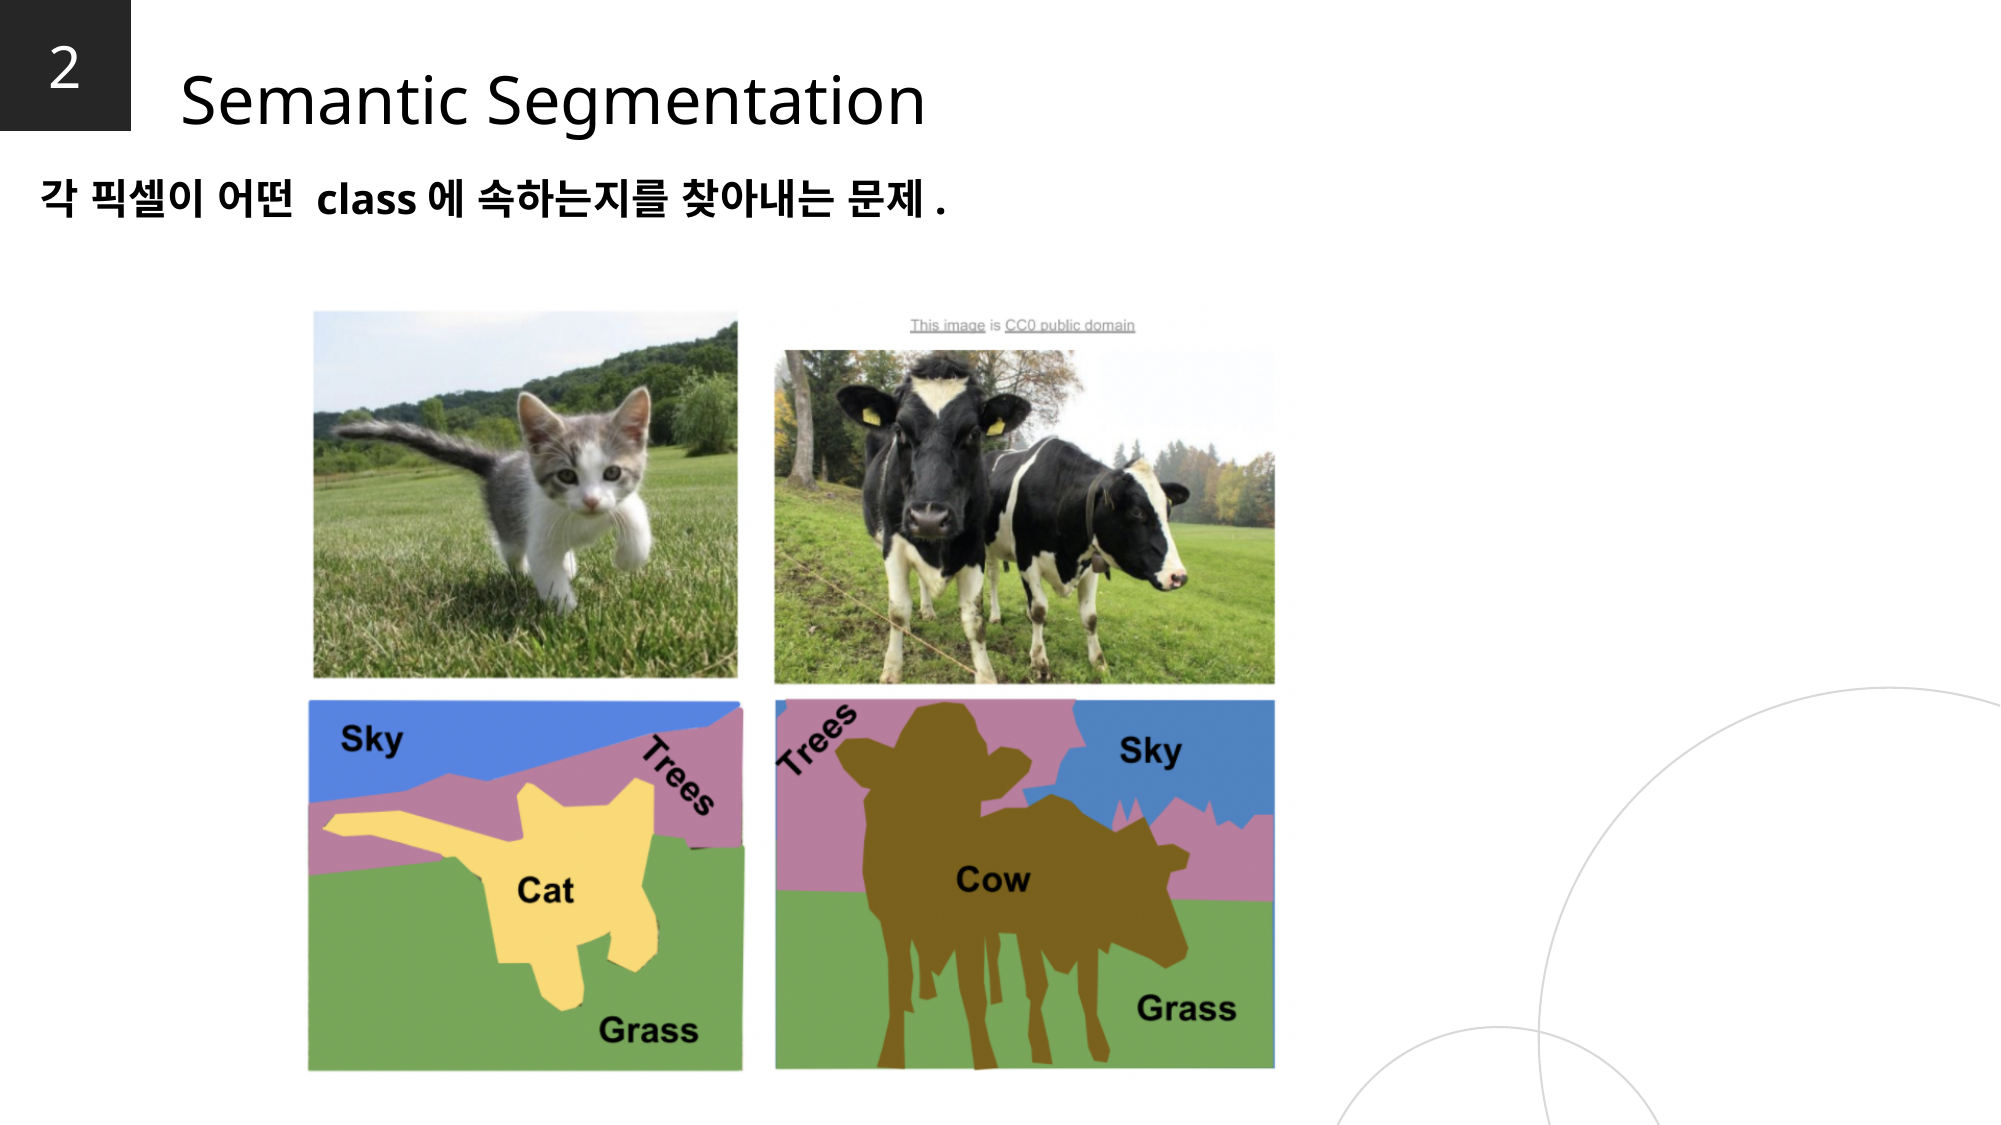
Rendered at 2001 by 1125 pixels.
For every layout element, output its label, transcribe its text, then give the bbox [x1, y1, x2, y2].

text_box 2 [0, 0, 132, 132]
text_box Semantic Segmentation [165, 50, 944, 146]
text_box 각 픽셀이 어떤 class에 속하는지를 찾아내는 문제. [25, 165, 1964, 231]
picture [298, 299, 1299, 1087]
